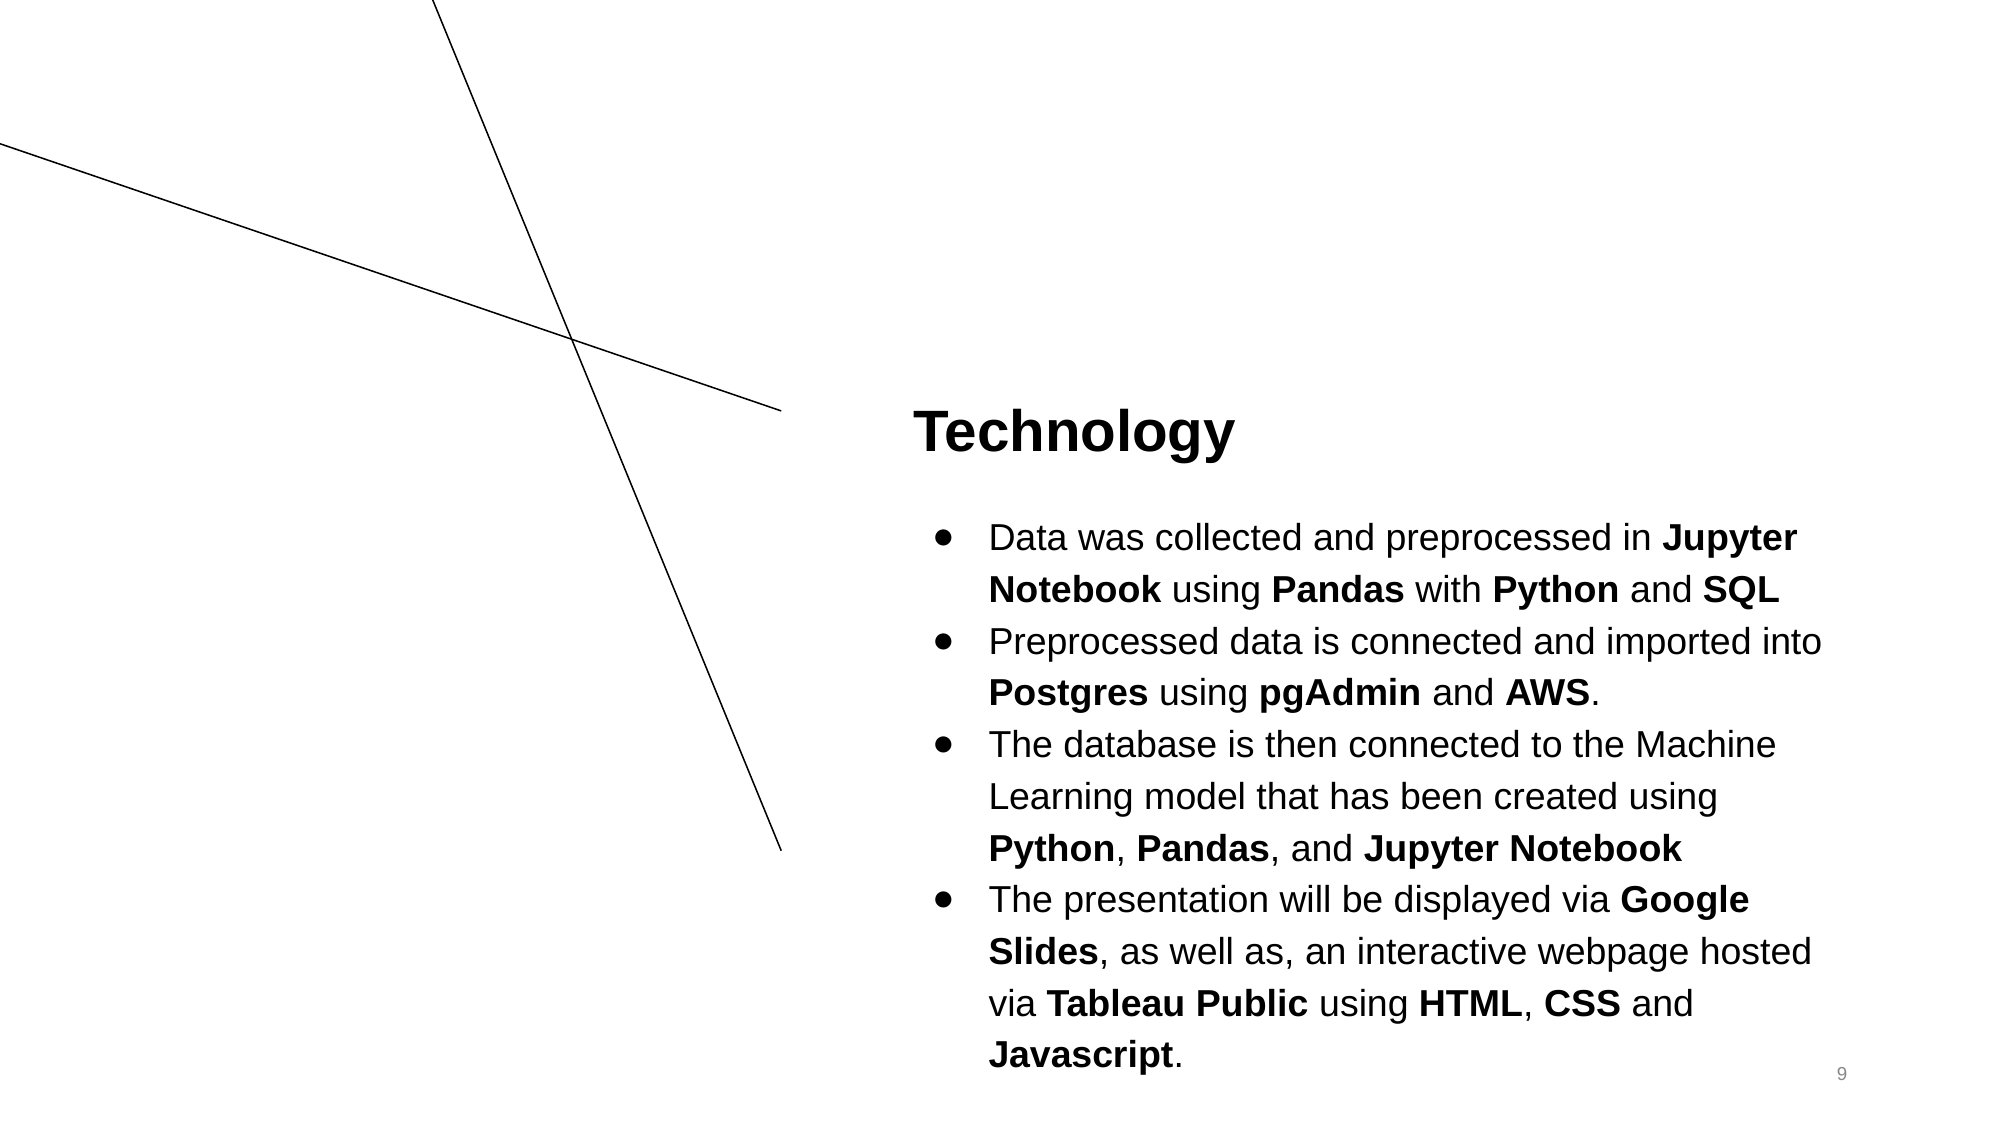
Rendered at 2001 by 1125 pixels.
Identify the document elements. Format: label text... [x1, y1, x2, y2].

title Technology [898, 274, 1737, 472]
slide_number ‹#› [1412, 1042, 1863, 1103]
list Data was collected and preprocessed in Jupyter Notebook using Pandas with Python and SQL Preprocessed data is connected and imported into Postgres using pgAdmin and AWS. The database is then connected to the Machine Learning model that has been created using Python, Pandas, and Jupyter Notebook The presentation will be displayed via Google Slides, as well as, an interactive webpage hosted via Tableau Public using HTML, CSS and Javascript. [898, 498, 1863, 965]
